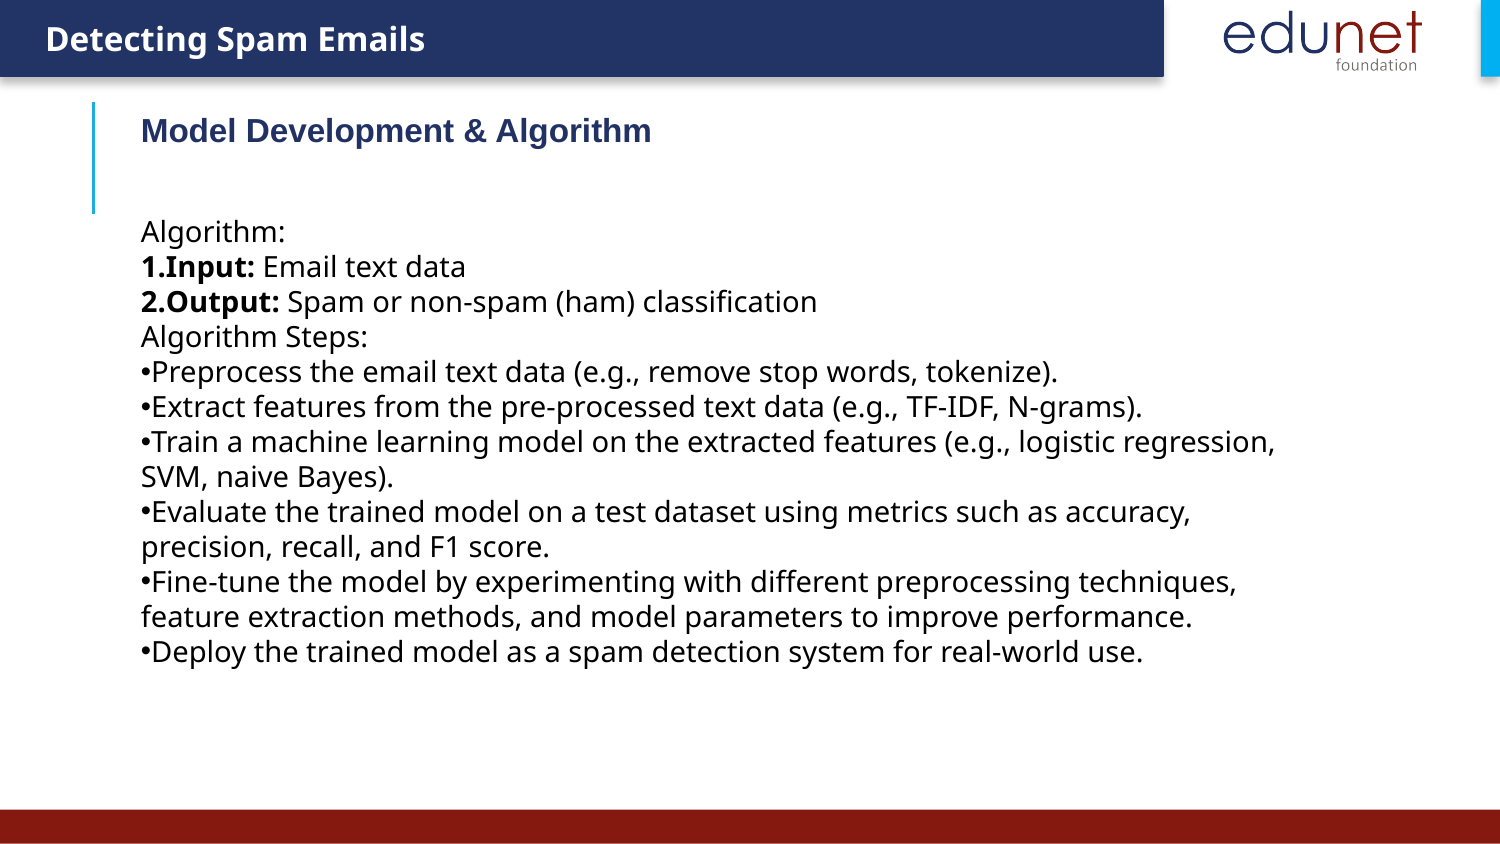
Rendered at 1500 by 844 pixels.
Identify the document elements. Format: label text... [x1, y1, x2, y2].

text_box Algorithm: Input: Email text data Output: Spam or non-spam (ham) classification Algorithm Steps: Preprocess the email text data (e.g., remove stop words, tokenize). Extract features from the pre-processed text data (e.g., TF-IDF, N-grams). Train a machine learning model on the extracted features (e.g., logistic regression, SVM, naive Bayes). Evaluate the trained model on a test dataset using metrics such as accuracy, precision, recall, and F1 score. Fine-tune the model by experimenting with different preprocessing techniques, feature extraction methods, and model parameters to improve performance. Deploy the trained model as a spam detection system for real-world use. [125, 198, 1322, 684]
text_box Model Development & Algorithm [125, 94, 750, 147]
picture [1219, 8, 1424, 75]
